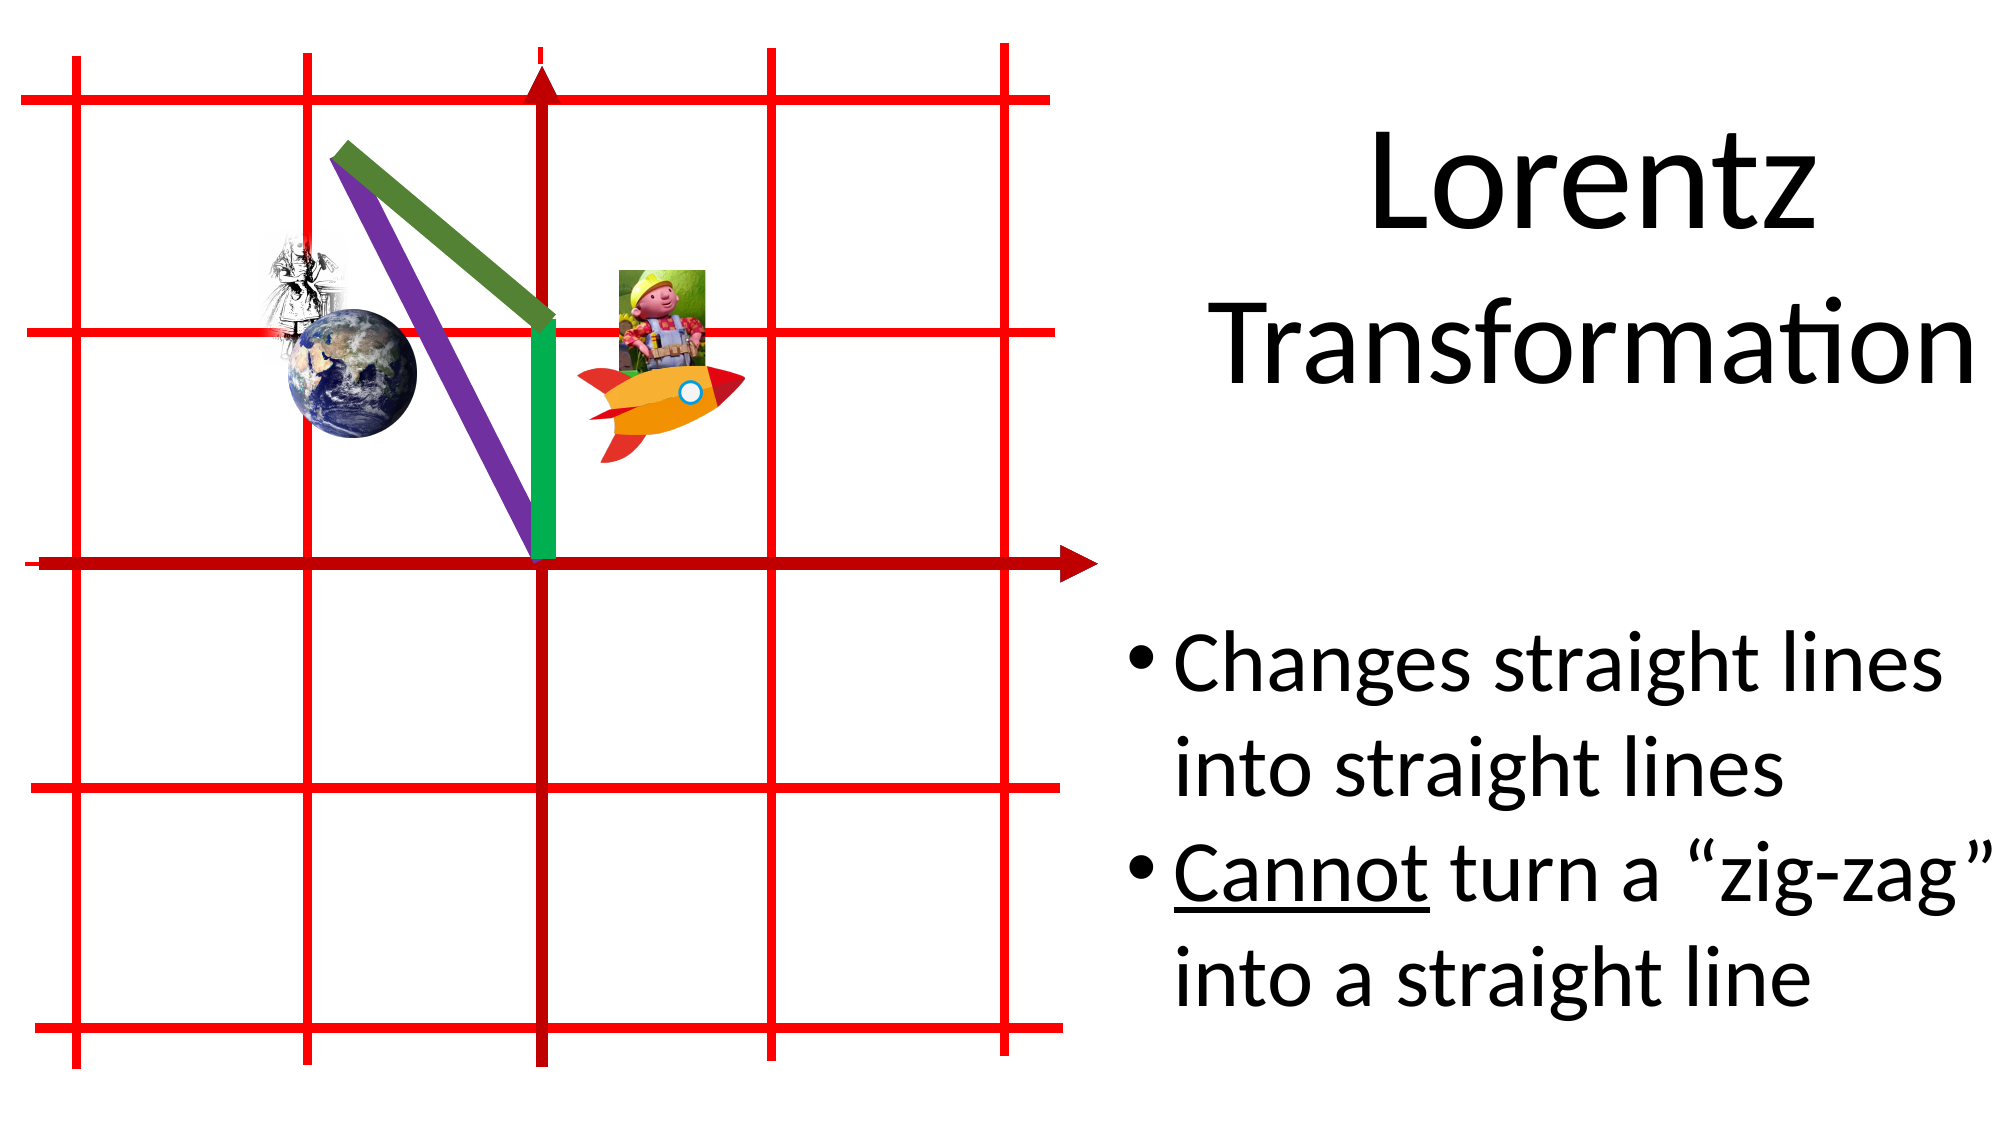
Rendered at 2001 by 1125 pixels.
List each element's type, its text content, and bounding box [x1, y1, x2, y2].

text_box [340, 324, 543, 559]
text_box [339, 149, 548, 324]
text_box Lorentz Transformation [1225, 97, 1964, 393]
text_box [540, 564, 545, 1070]
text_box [585, 270, 748, 446]
text_box Changes straight lines into straight lines Cannot turn a “zig-zag” into a straight line [1111, 596, 2000, 1032]
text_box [550, 564, 1098, 1070]
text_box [20, 42, 535, 1070]
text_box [536, 42, 540, 149]
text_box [1222, 94, 1967, 396]
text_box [256, 228, 417, 438]
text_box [77, 564, 539, 1070]
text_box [542, 42, 1098, 563]
